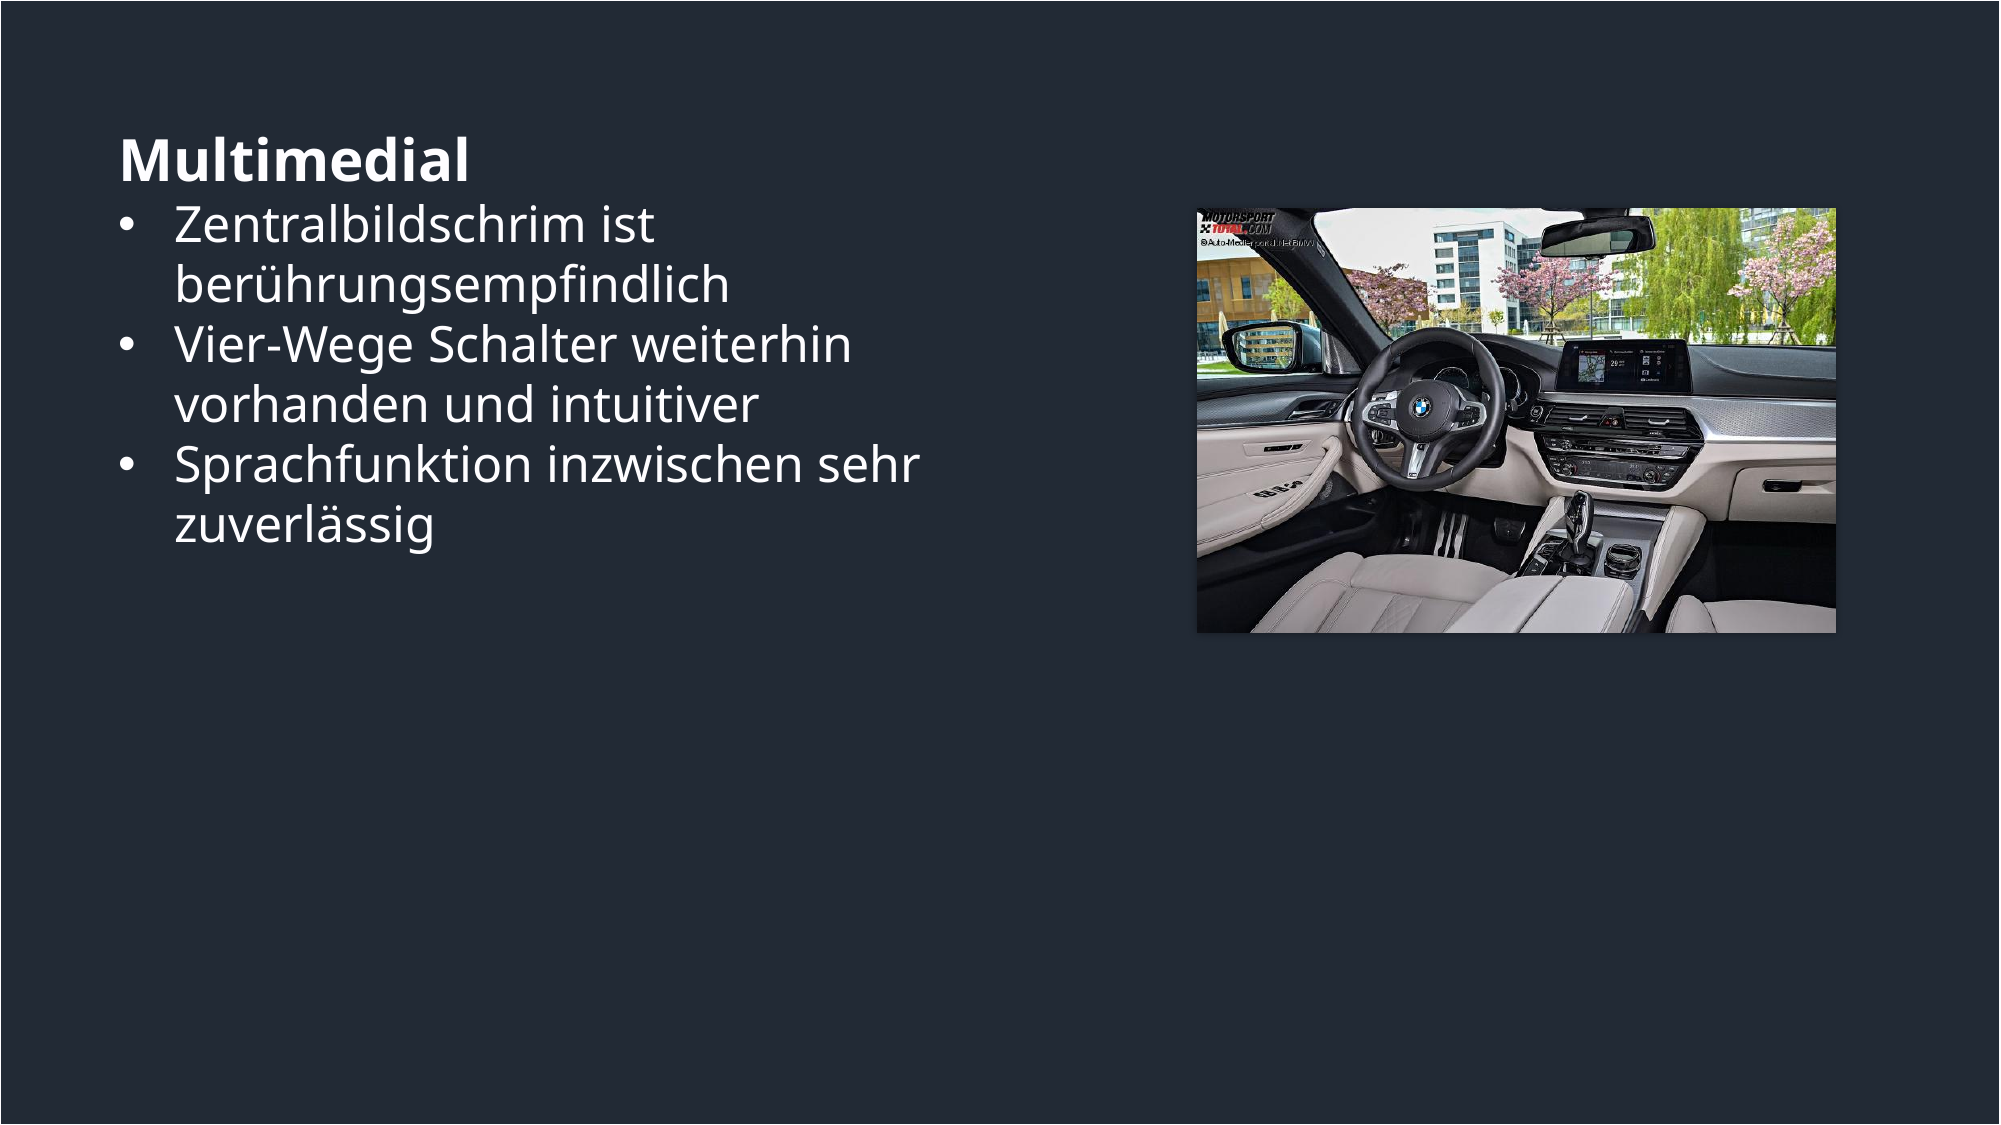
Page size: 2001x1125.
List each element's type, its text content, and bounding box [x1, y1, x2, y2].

text_box [0, 0, 2000, 1125]
picture [1197, 208, 1836, 633]
text_box Multimedial Zentralbildschrim ist berührungsempfindlich Vier-Wege Schalter weiterhin vorhanden und intuitiver Sprachfunktion inzwischen sehr zuverlässig [103, 115, 1101, 621]
